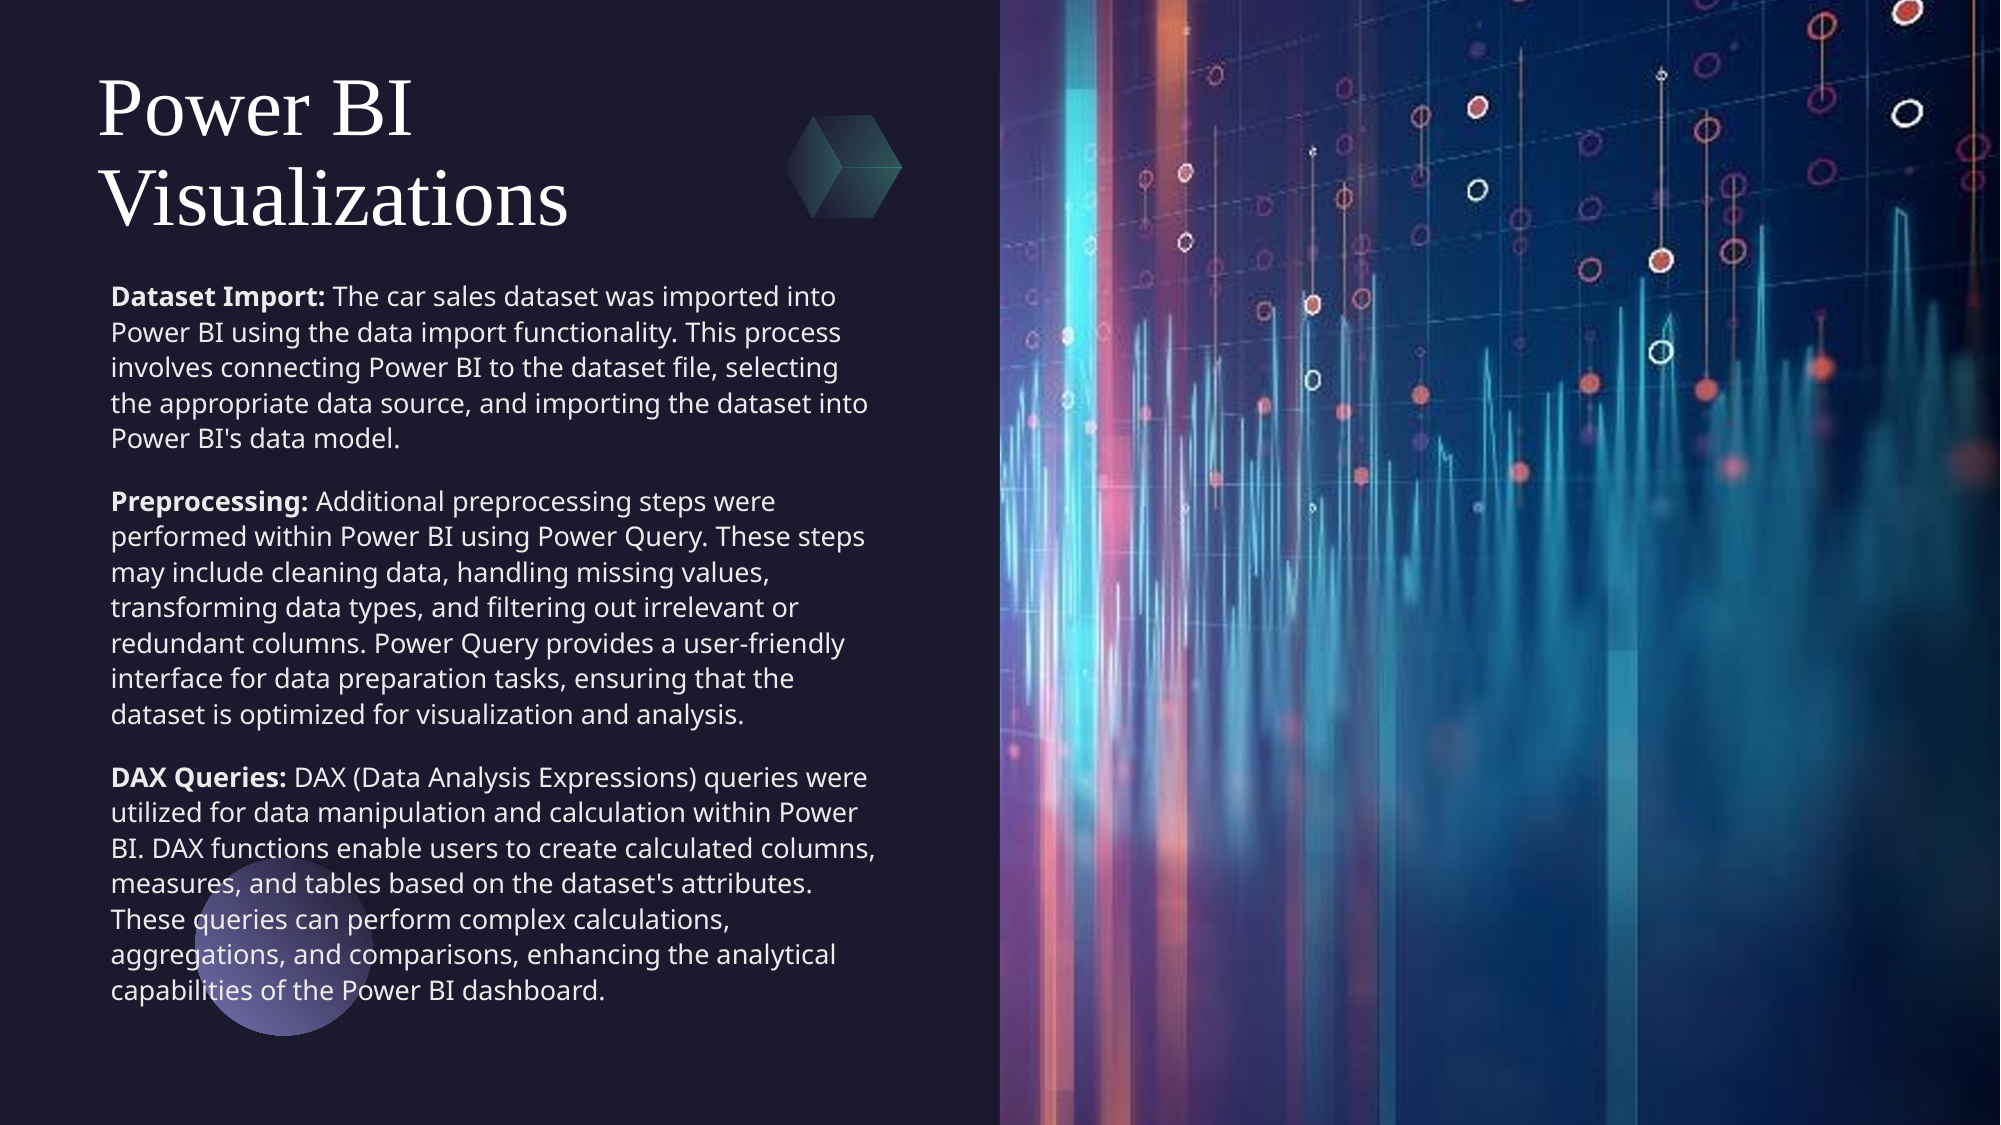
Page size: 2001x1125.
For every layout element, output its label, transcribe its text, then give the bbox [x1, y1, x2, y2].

title Power BI Visualizations [97, 52, 902, 244]
list Dataset Import: The car sales dataset was imported into Power BI using the data import functionality. This process involves connecting Power BI to the dataset file, selecting the appropriate data source, and importing the dataset into Power BI's data model. Preprocessing: Additional preprocessing steps were performed within Power BI using Power Query. These steps may include cleaning data, handling missing values, transforming data types, and filtering out irrelevant or redundant columns. Power Query provides a user-friendly interface for data preparation tasks, ensuring that the dataset is optimized for visualization and analysis. DAX Queries: DAX (Data Analysis Expressions) queries were utilized for data manipulation and calculation within Power BI. DAX functions enable users to create calculated columns, measures, and tables based on the dataset's attributes. These queries can perform complex calculations, aggregations, and comparisons, enhancing the analytical capabilities of the Power BI dashboard. [95, 268, 903, 1029]
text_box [787, 111, 909, 237]
picture [999, 0, 2000, 1125]
